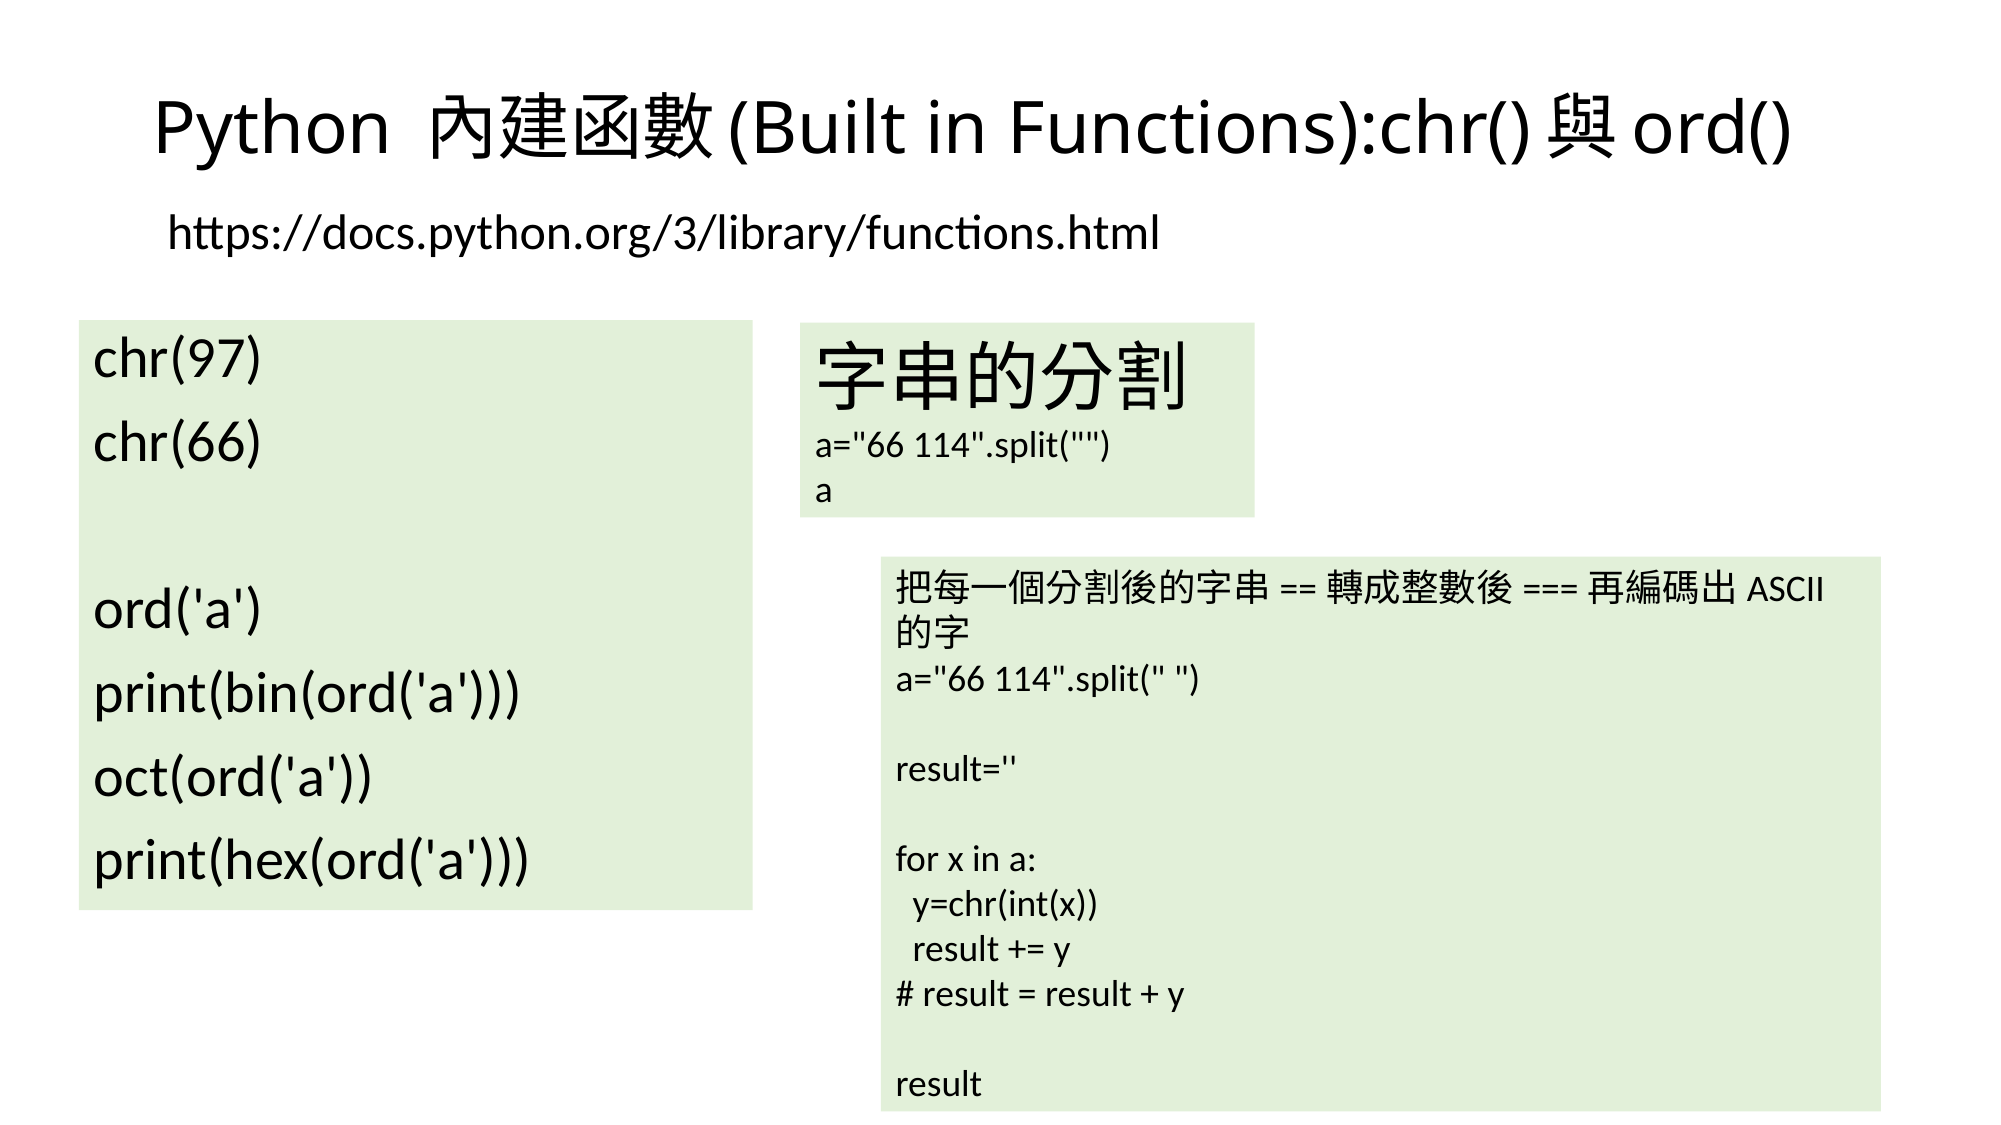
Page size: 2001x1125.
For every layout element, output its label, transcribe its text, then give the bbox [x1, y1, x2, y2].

list chr(97) chr(66) ord('a') print(bin(ord('a'))) oct(ord('a')) print(hex(ord('a'))) [78, 320, 753, 911]
text_box 把每一個分割後的字串==轉成整數後===再編碼出ASCII的字 a="66 114".split(" ") result='' for x in a: y=chr(int(x)) result += y # result = result + y result [880, 556, 1881, 1112]
title Python 內建函數(Built in Functions):chr()與ord() [137, 59, 1863, 201]
text_box https://docs.python.org/3/library/functions.html [152, 191, 1177, 267]
text_box 字串的分割 a="66 114".split("") a [800, 322, 1255, 518]
